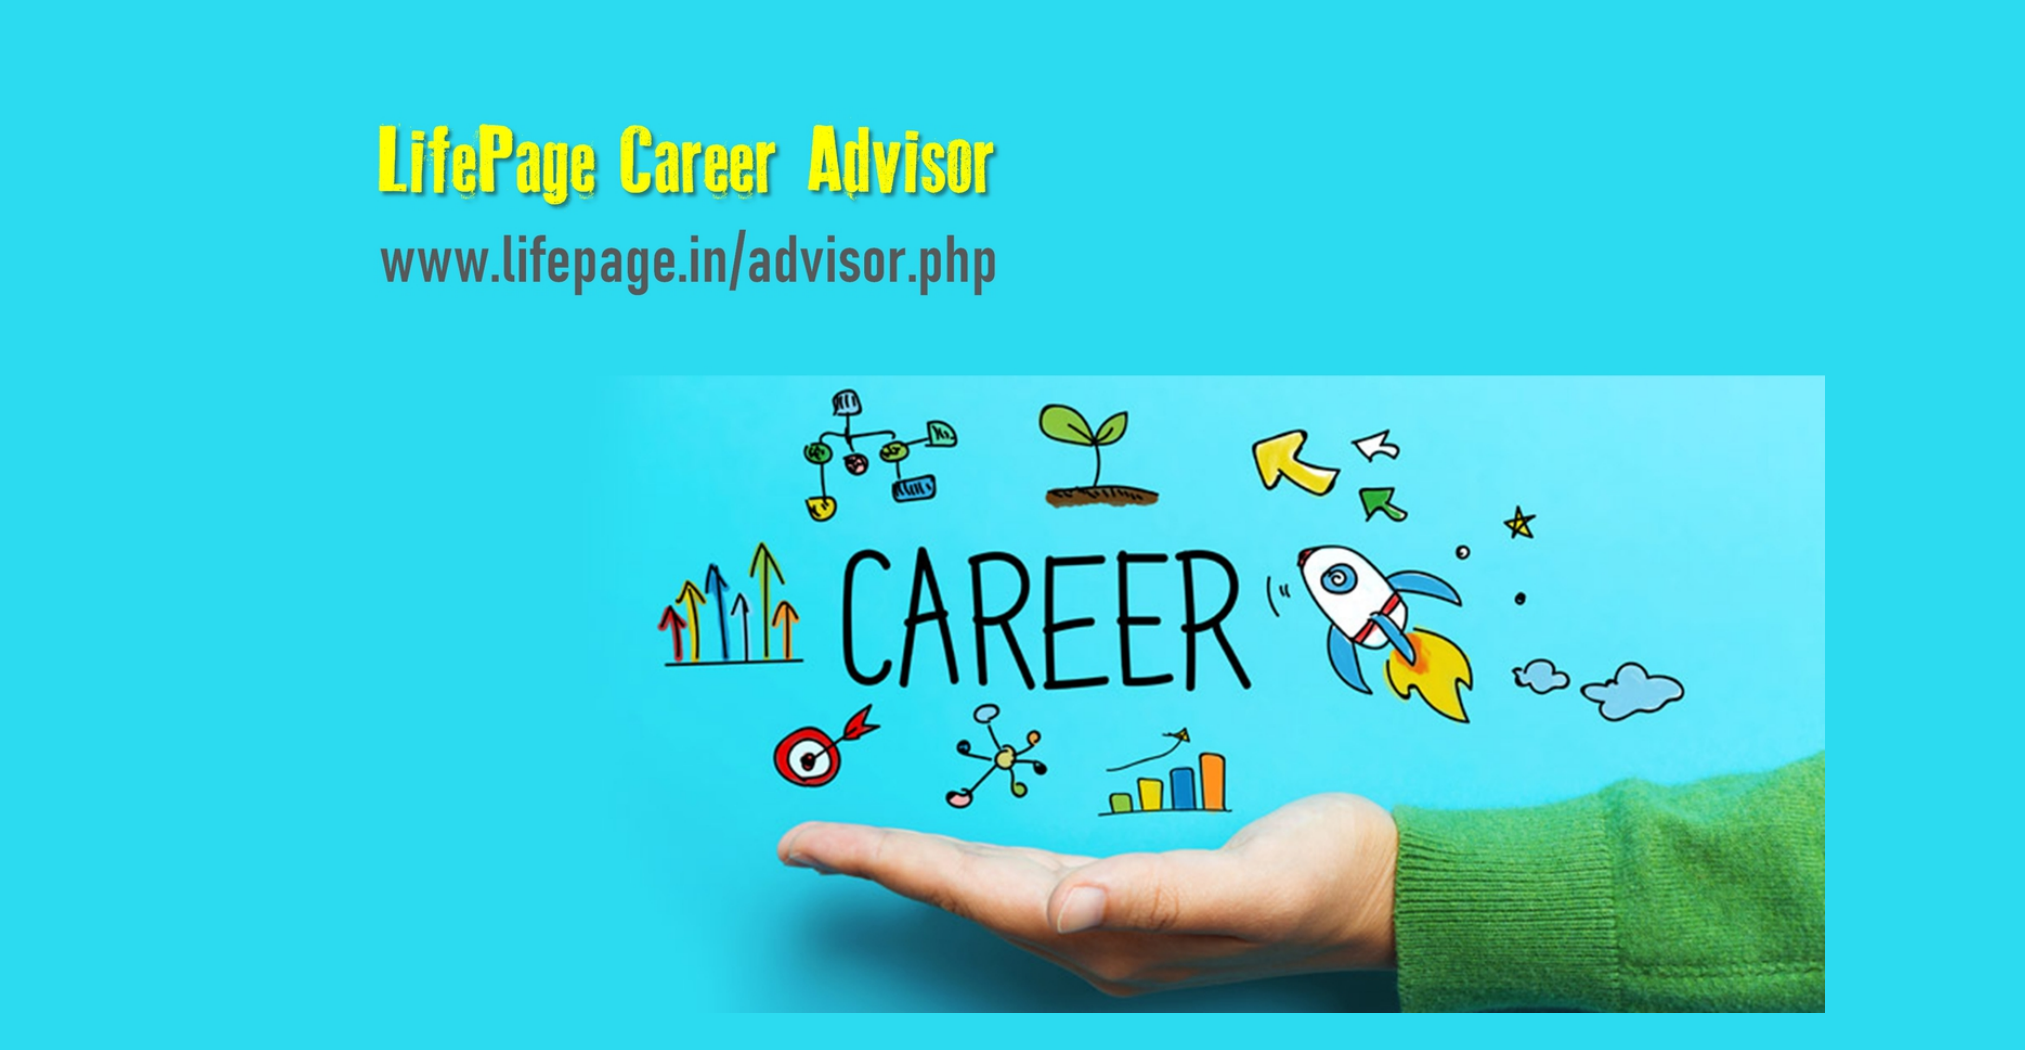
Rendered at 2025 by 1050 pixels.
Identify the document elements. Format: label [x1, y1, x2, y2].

picture [199, 37, 1826, 1013]
